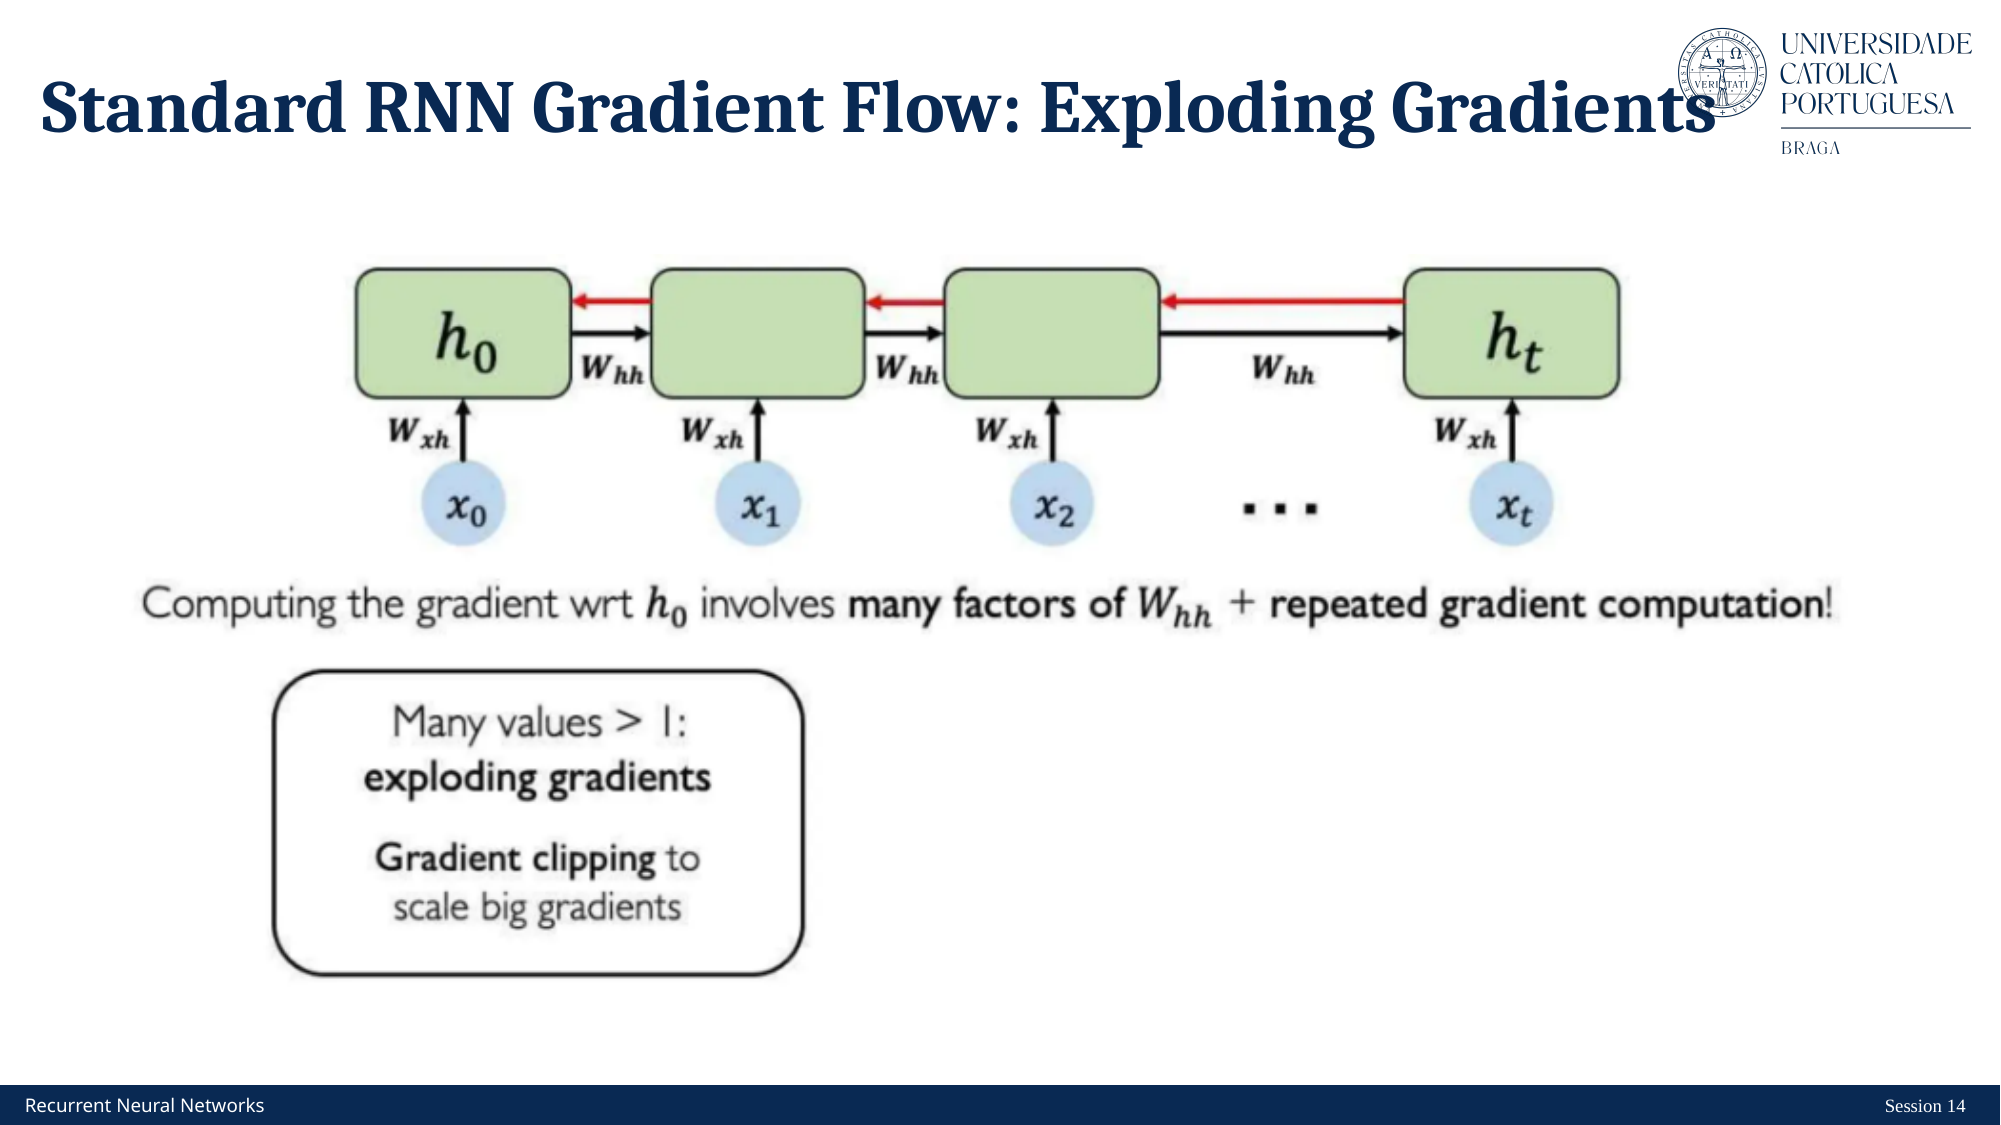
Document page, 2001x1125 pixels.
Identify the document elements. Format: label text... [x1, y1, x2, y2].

text_box Recurrent Neural Networks [9, 1086, 1126, 1125]
title Standard RNN Gradient Flow: Exploding Gradients [27, 0, 1753, 218]
picture [1672, 18, 1982, 163]
text_box [0, 1085, 2000, 1125]
text_box Session 14 [1126, 1086, 1981, 1125]
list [125, 253, 1853, 999]
